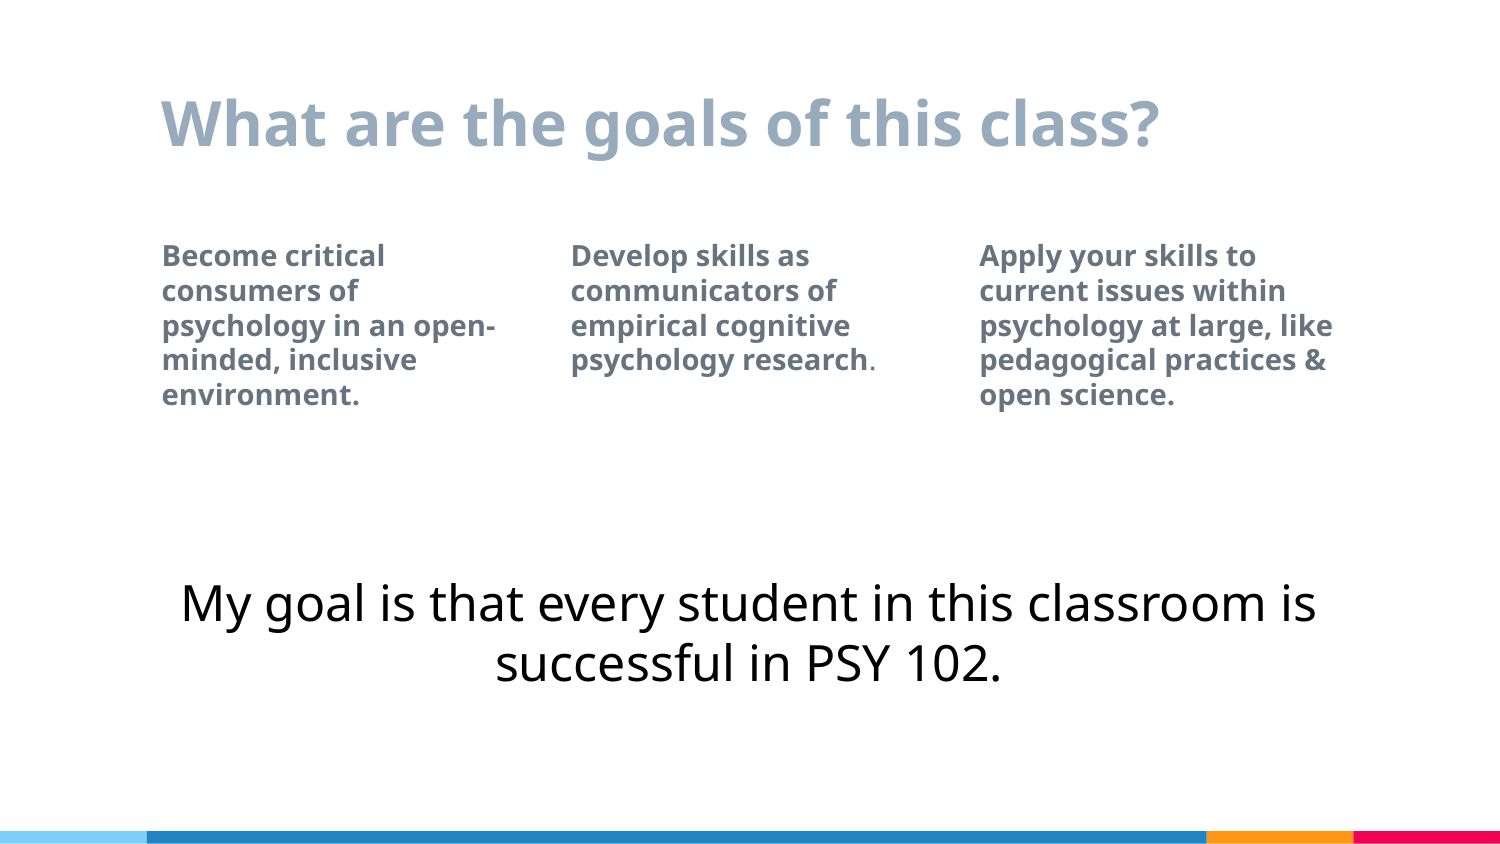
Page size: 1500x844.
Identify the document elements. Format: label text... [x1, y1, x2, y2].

list Become critical consumers of psychology in an open-minded, inclusive environment. [146, 221, 536, 539]
title What are the goals of this class? [146, 33, 1207, 175]
text_box My goal is that every student in this classroom is successful in PSY 102. [145, 556, 1354, 783]
list Apply your skills to current issues within psychology at large, like pedagogical practices & open science. [964, 221, 1354, 531]
list Develop skills as communicators of empirical cognitive psychology research. [555, 221, 945, 531]
